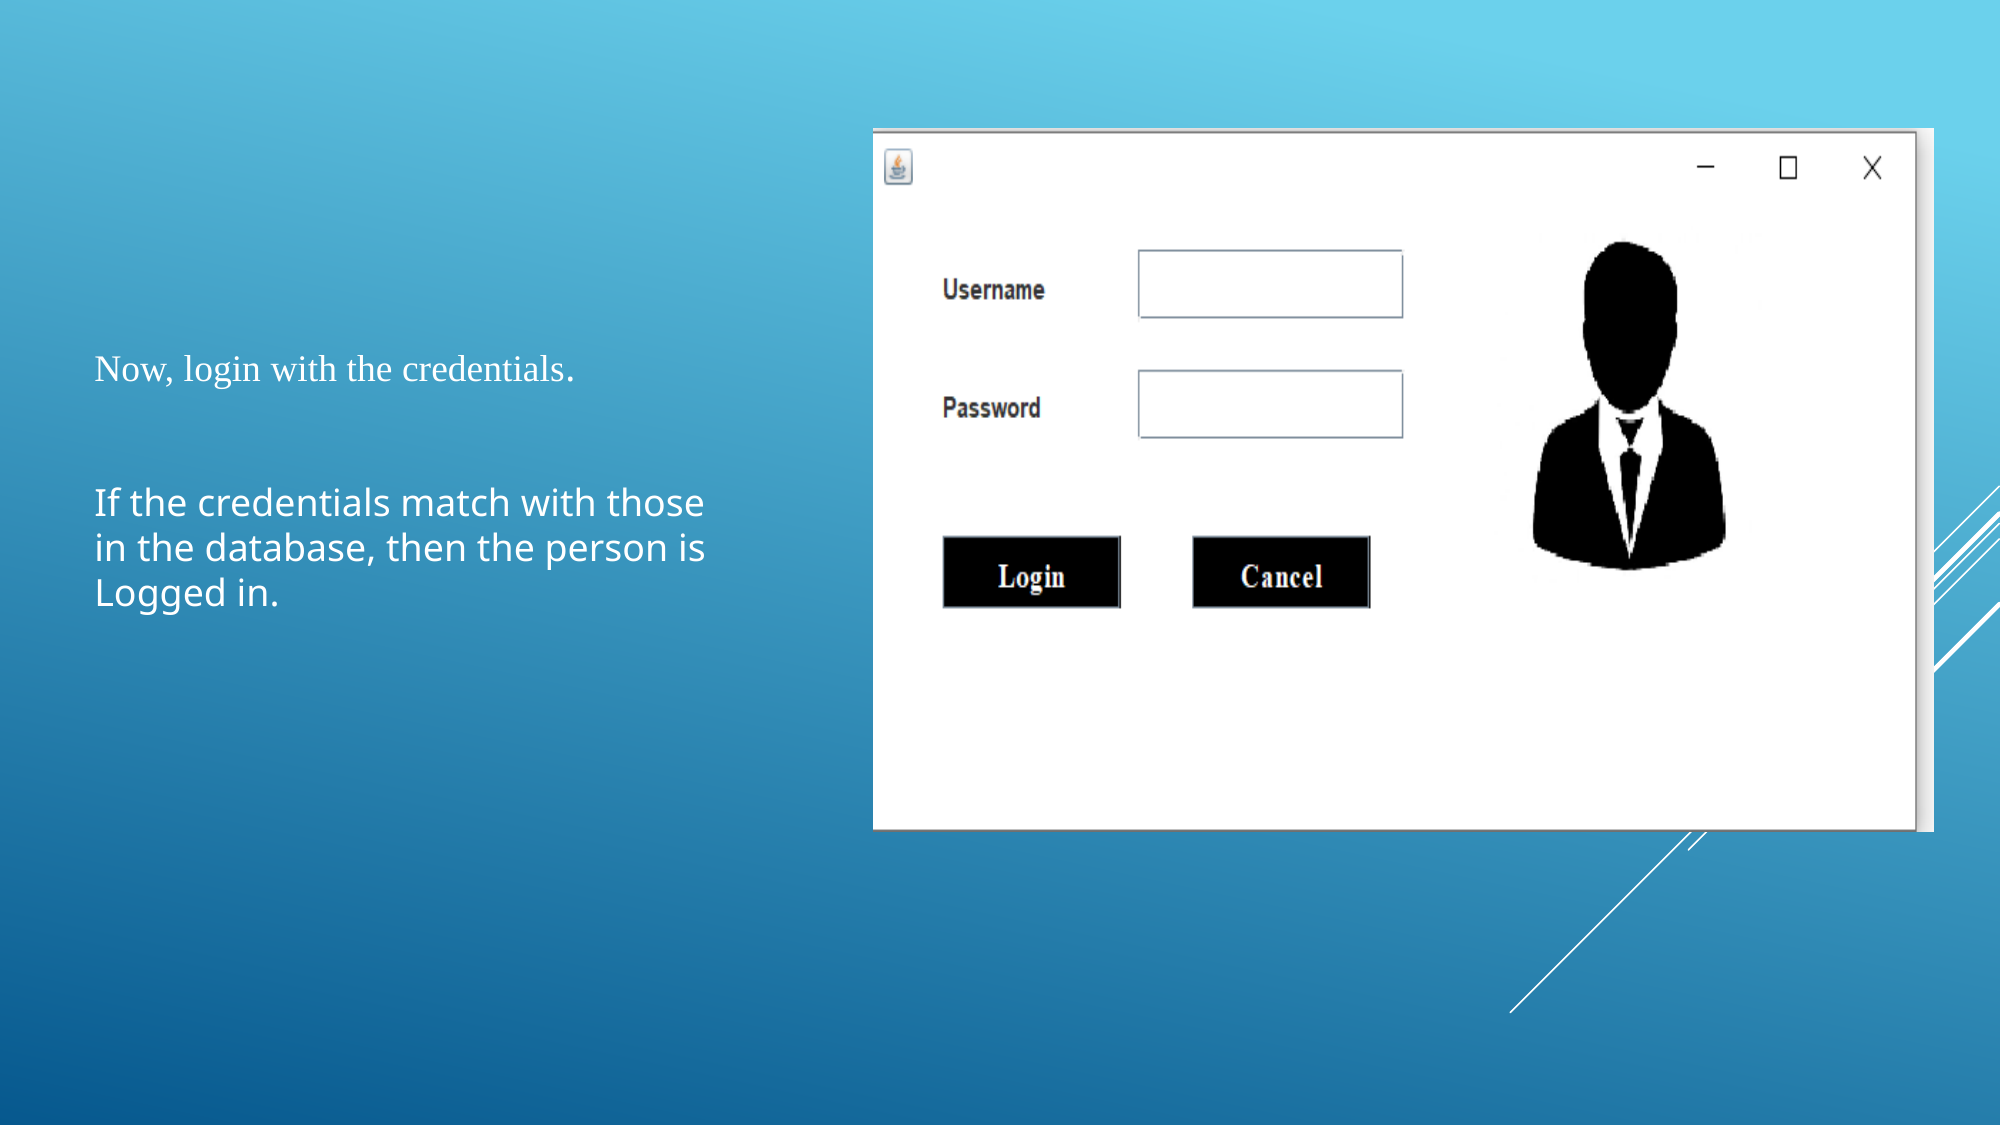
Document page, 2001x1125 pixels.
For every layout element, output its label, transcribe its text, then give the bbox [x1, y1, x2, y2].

picture [873, 128, 1935, 832]
text_box Now, login with the credentials. If the credentials match with those in the database, then the person is Logged in. [79, 336, 732, 621]
